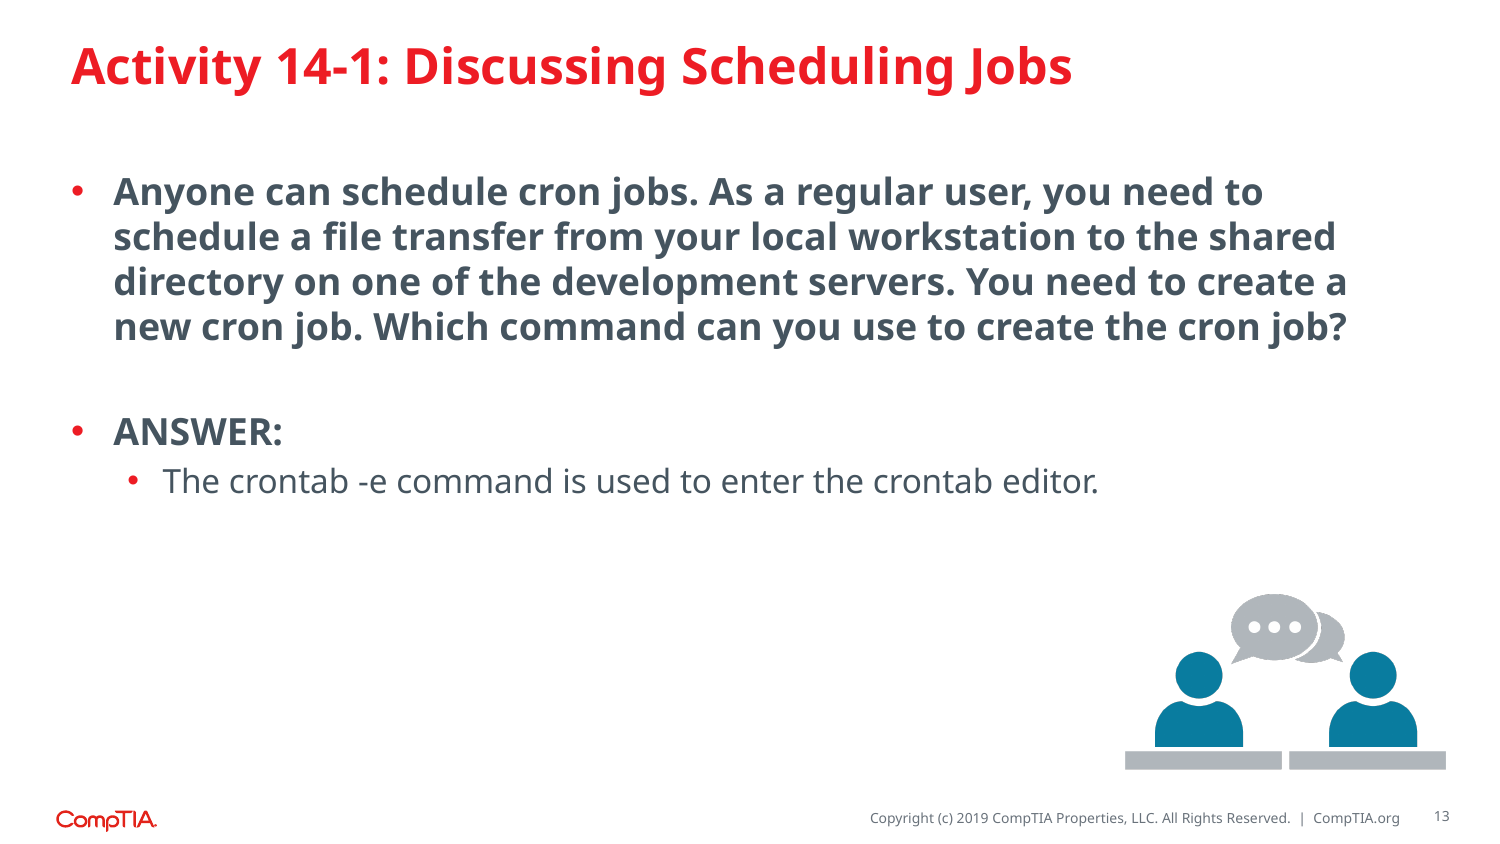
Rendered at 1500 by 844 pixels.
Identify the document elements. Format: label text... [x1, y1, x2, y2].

list Anyone can schedule cron jobs. As a regular user, you need to schedule a file transfer from your local workstation to the shared directory on one of the development servers. You need to create a new cron job. Which command can you use to create the cron job? ANSWER: The crontab -e command is used to enter the crontab editor. [56, 160, 1444, 768]
picture [1124, 593, 1446, 770]
title Activity 14-1: Discussing Scheduling Jobs [56, 12, 1350, 117]
slide_number 13 [1407, 800, 1450, 835]
